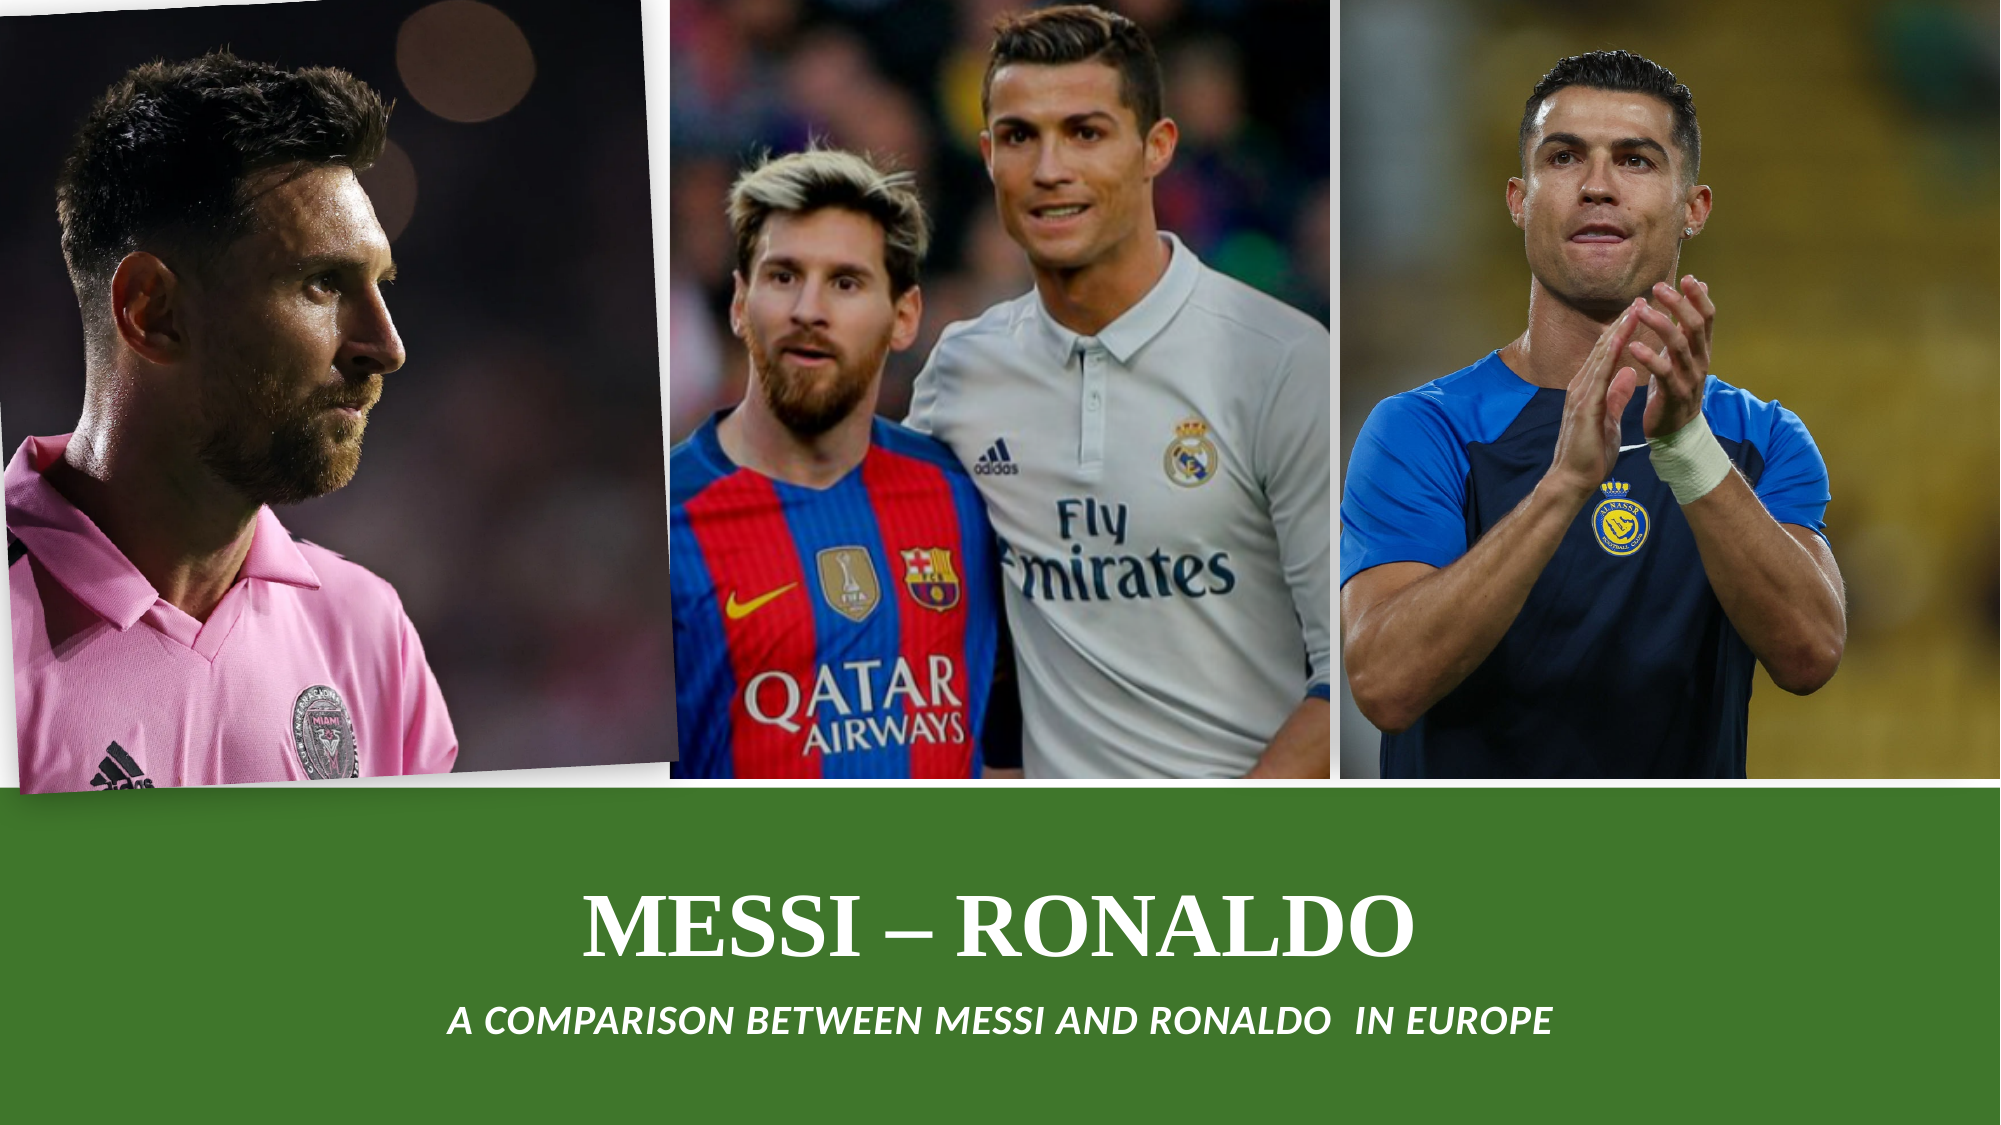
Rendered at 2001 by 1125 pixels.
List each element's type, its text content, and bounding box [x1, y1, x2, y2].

picture [1339, 0, 2000, 779]
subtitle A comparison between Messi and Ronaldo in Europe [87, 991, 1913, 1086]
picture [0, 0, 1330, 794]
title Messi – Ronaldo [87, 834, 1913, 985]
